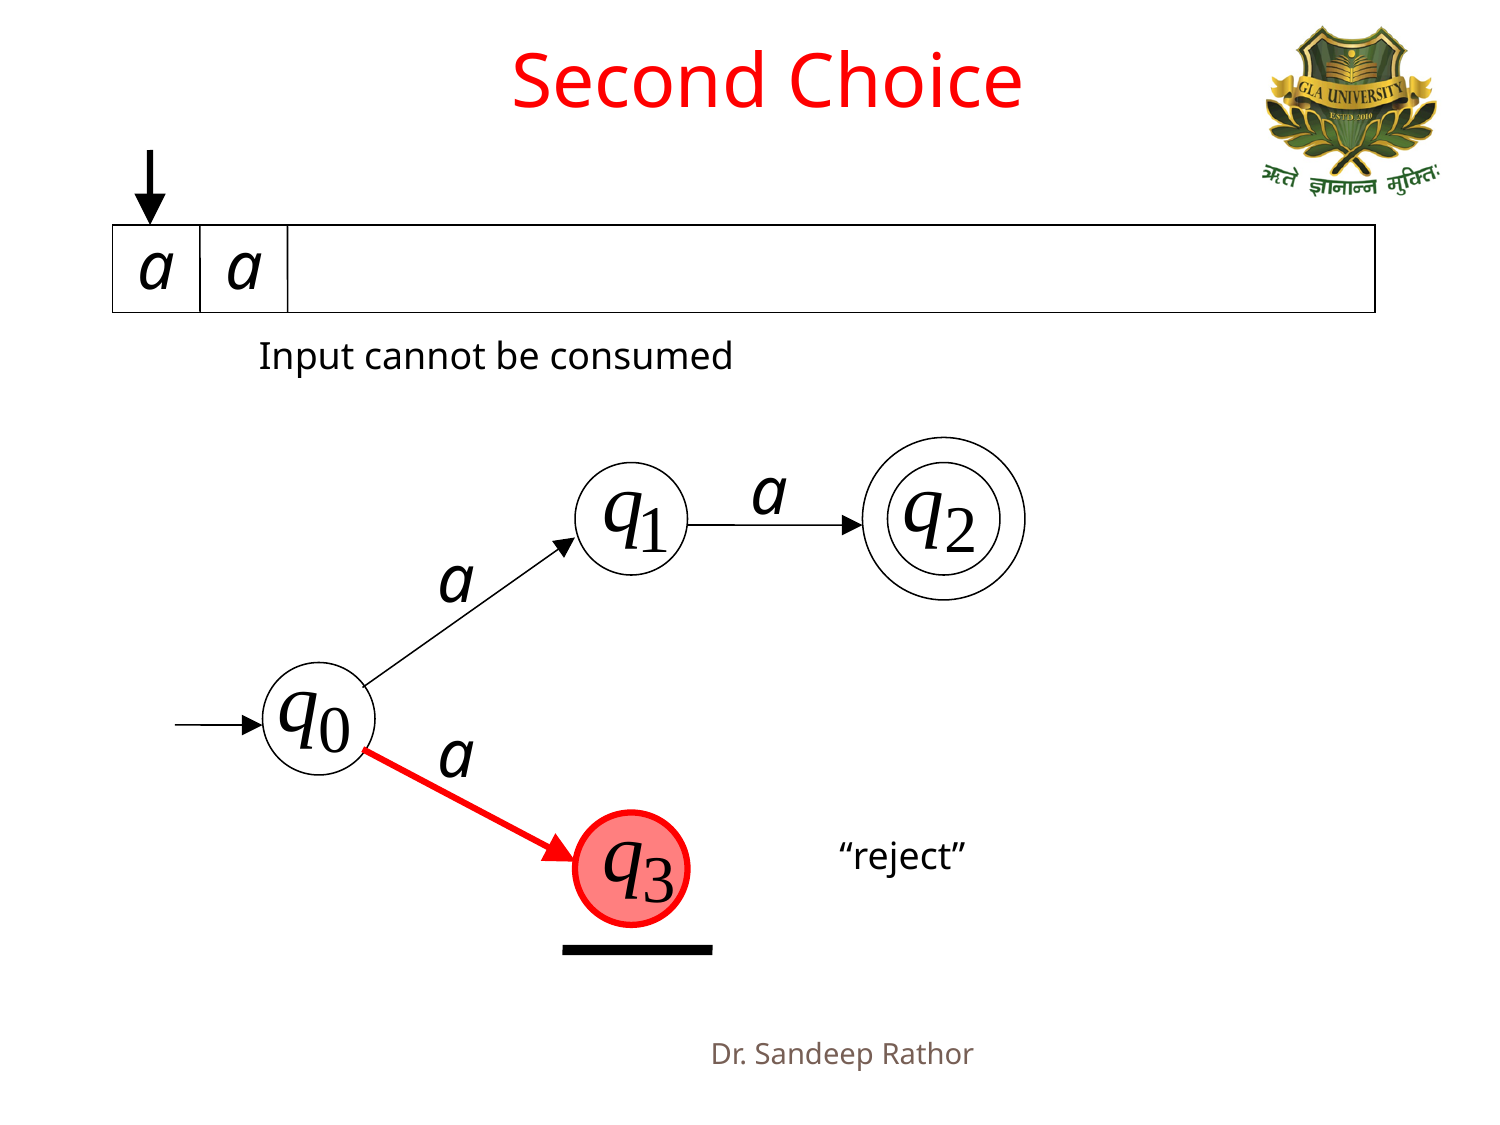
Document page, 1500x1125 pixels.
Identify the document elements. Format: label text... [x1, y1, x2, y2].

text_box Second Choice [496, 24, 1040, 130]
text_box [447, 794, 576, 862]
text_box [749, 474, 794, 522]
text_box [437, 737, 482, 784]
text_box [599, 812, 676, 909]
text_box [575, 477, 594, 561]
text_box [139, 149, 161, 225]
text_box [486, 537, 575, 601]
text_box [862, 437, 1025, 600]
footer Dr. Sandeep Rathor [99, 1024, 990, 1085]
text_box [224, 249, 269, 297]
text_box [600, 566, 661, 576]
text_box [437, 562, 482, 609]
text_box [293, 769, 344, 775]
text_box [112, 224, 287, 313]
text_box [274, 662, 355, 759]
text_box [599, 462, 667, 557]
text_box [681, 842, 688, 895]
picture [1260, 12, 1442, 201]
text_box [359, 679, 376, 758]
text_box Input cannot be consumed [244, 324, 750, 385]
text_box “reject” [824, 824, 981, 885]
text_box [798, 514, 862, 536]
text_box [671, 478, 688, 559]
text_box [137, 249, 182, 297]
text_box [899, 462, 980, 557]
text_box [575, 827, 593, 910]
text_box [262, 694, 268, 743]
text_box [174, 714, 263, 736]
text_box [606, 919, 657, 925]
text_box [288, 224, 1375, 313]
